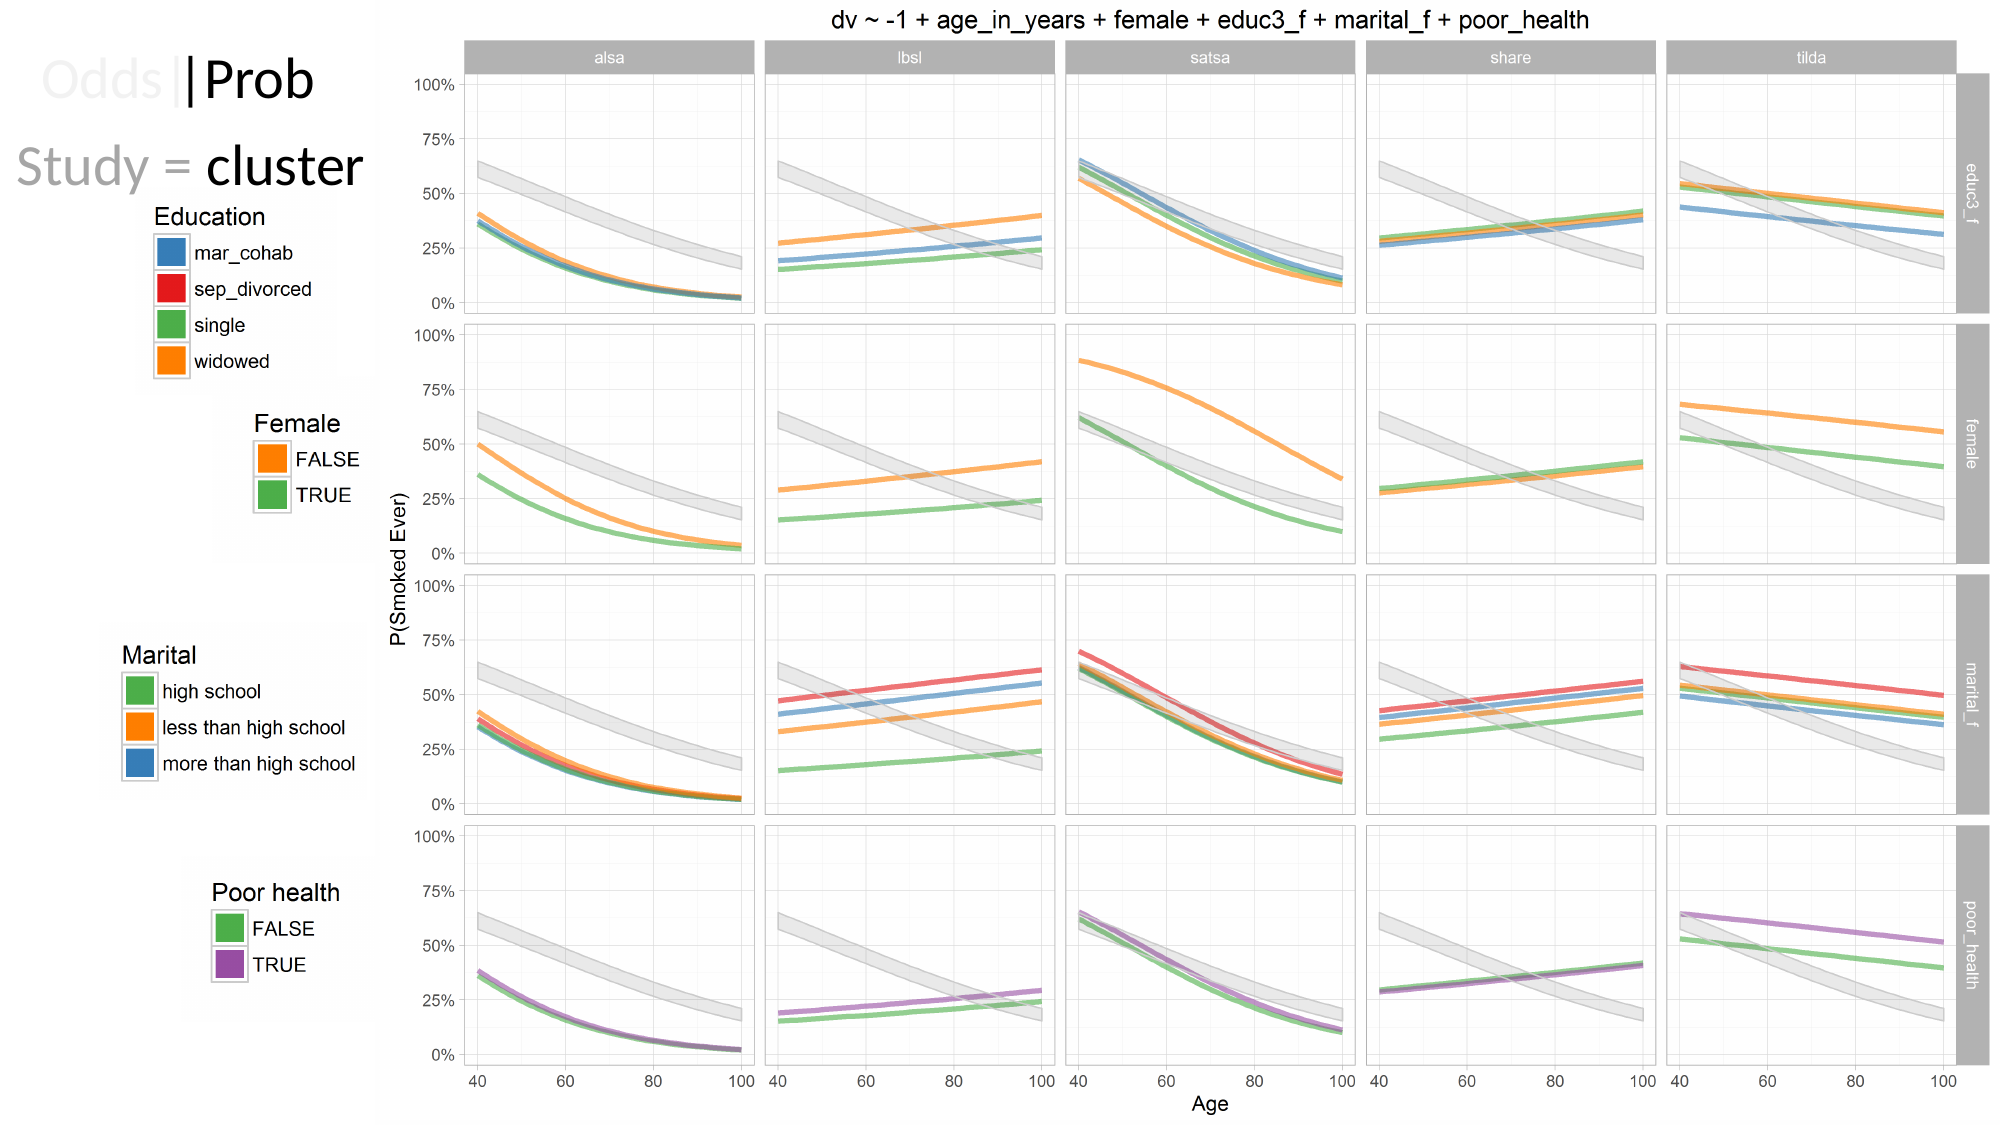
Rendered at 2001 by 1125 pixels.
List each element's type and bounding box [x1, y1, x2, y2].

text_box [99, 206, 374, 1022]
picture [374, 0, 2000, 1125]
text_box [0, 119, 374, 206]
text_box [24, 32, 331, 119]
